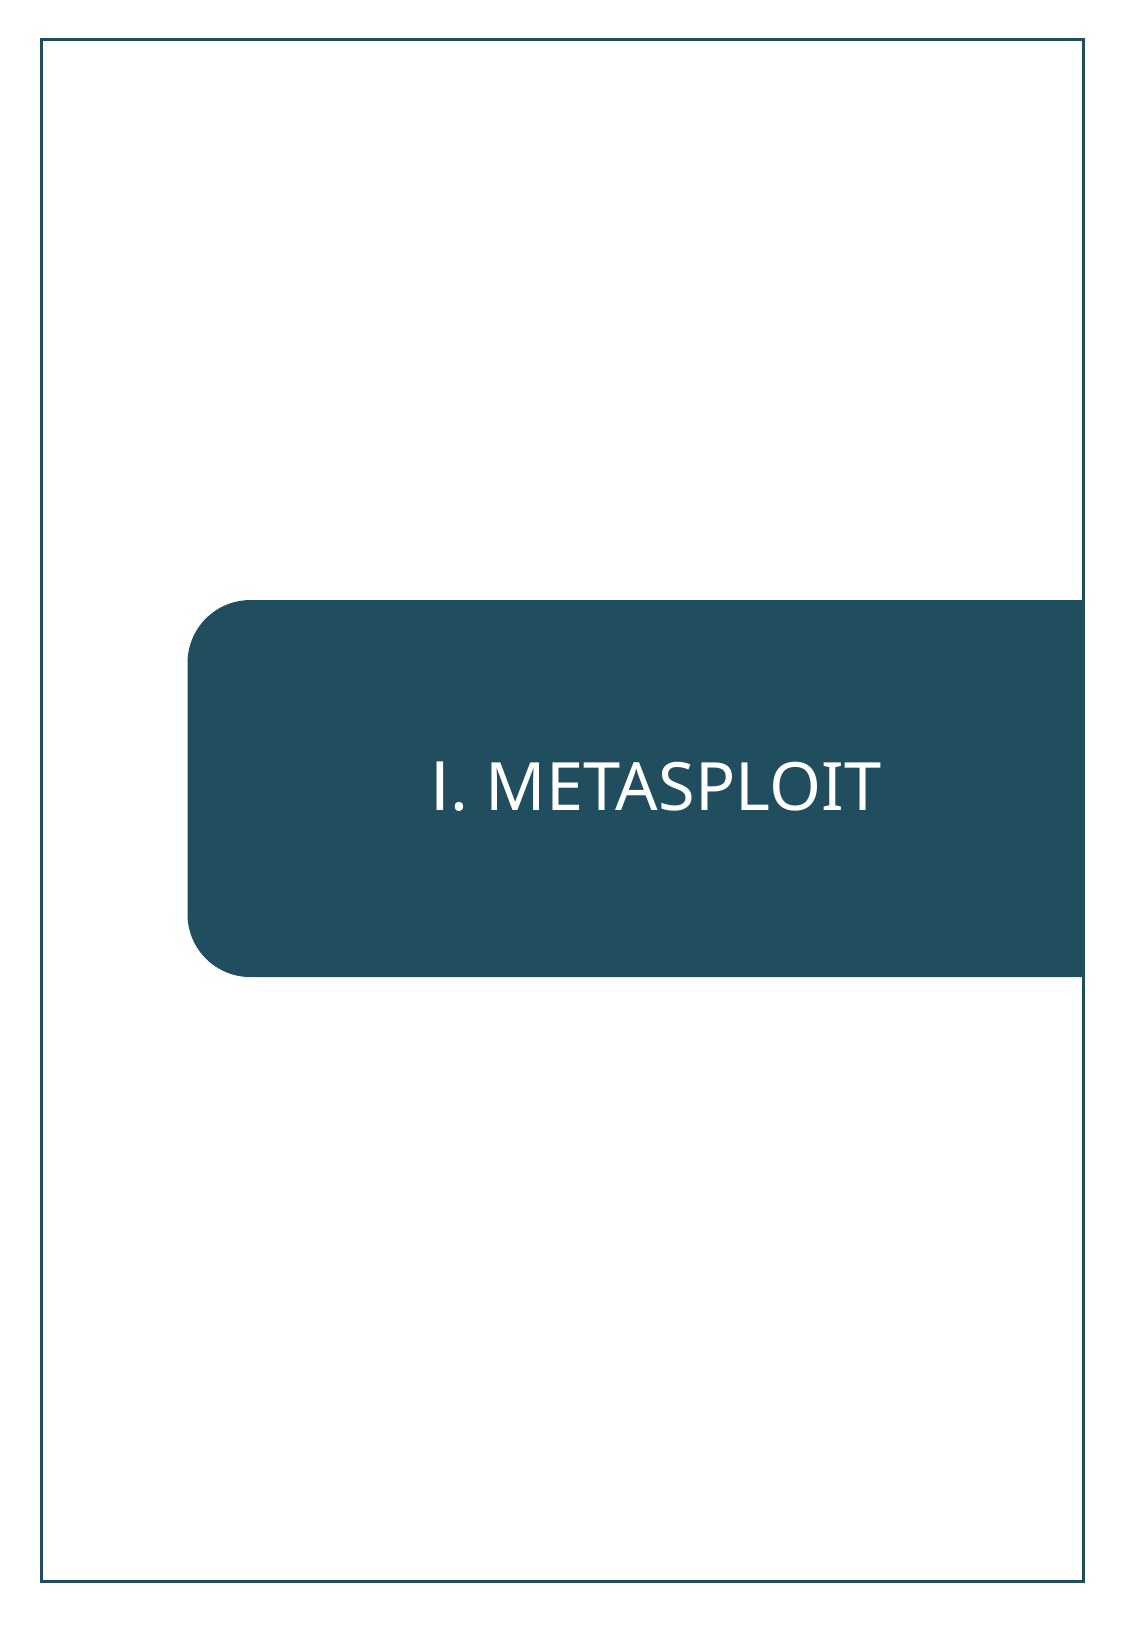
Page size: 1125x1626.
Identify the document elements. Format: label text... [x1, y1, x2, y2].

text_box [41, 38, 1084, 1582]
text_box [186, 598, 1085, 979]
title Ⅰ. METASPLOIT [251, 677, 1061, 900]
